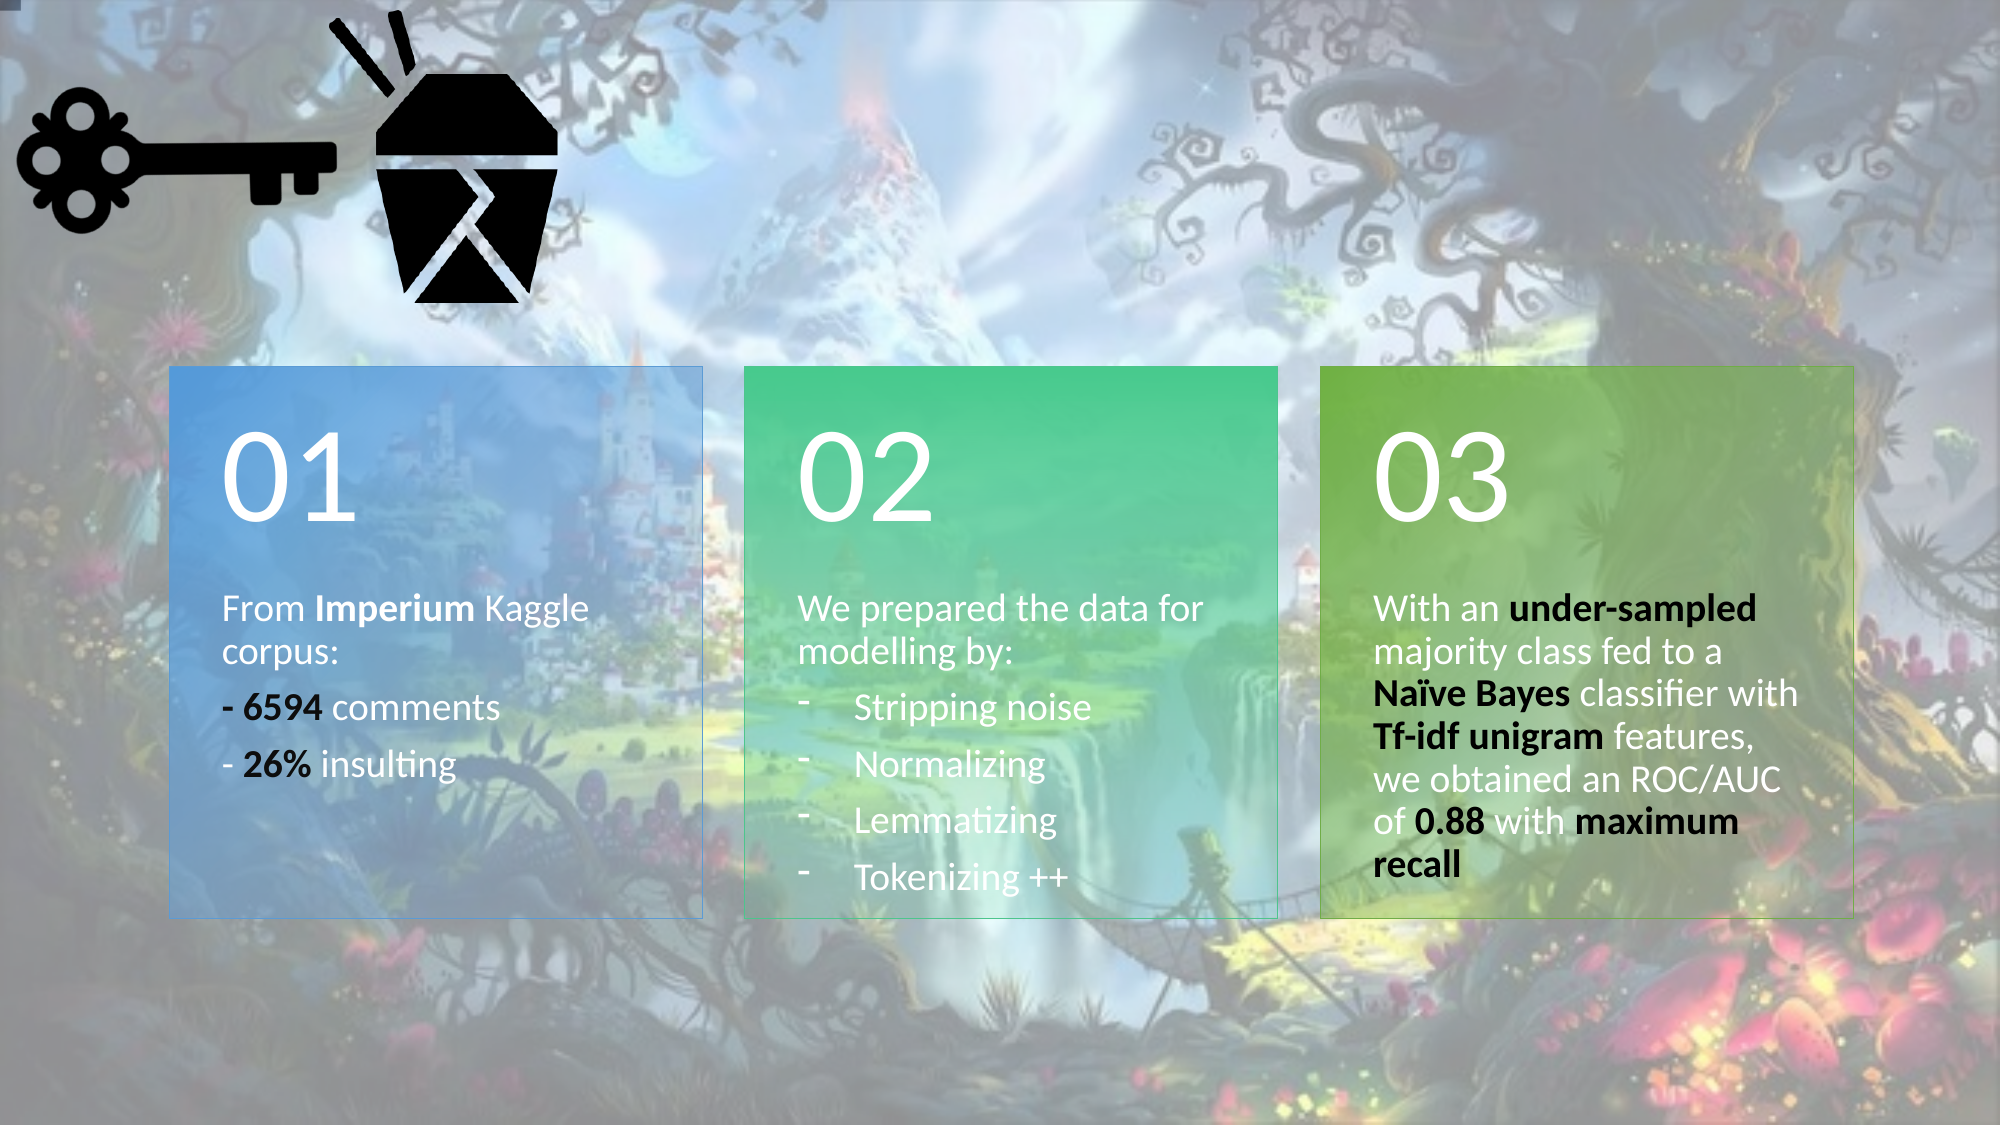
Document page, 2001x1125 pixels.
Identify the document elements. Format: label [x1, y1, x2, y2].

text_box [169, 366, 1854, 919]
picture [0, 0, 2000, 1125]
